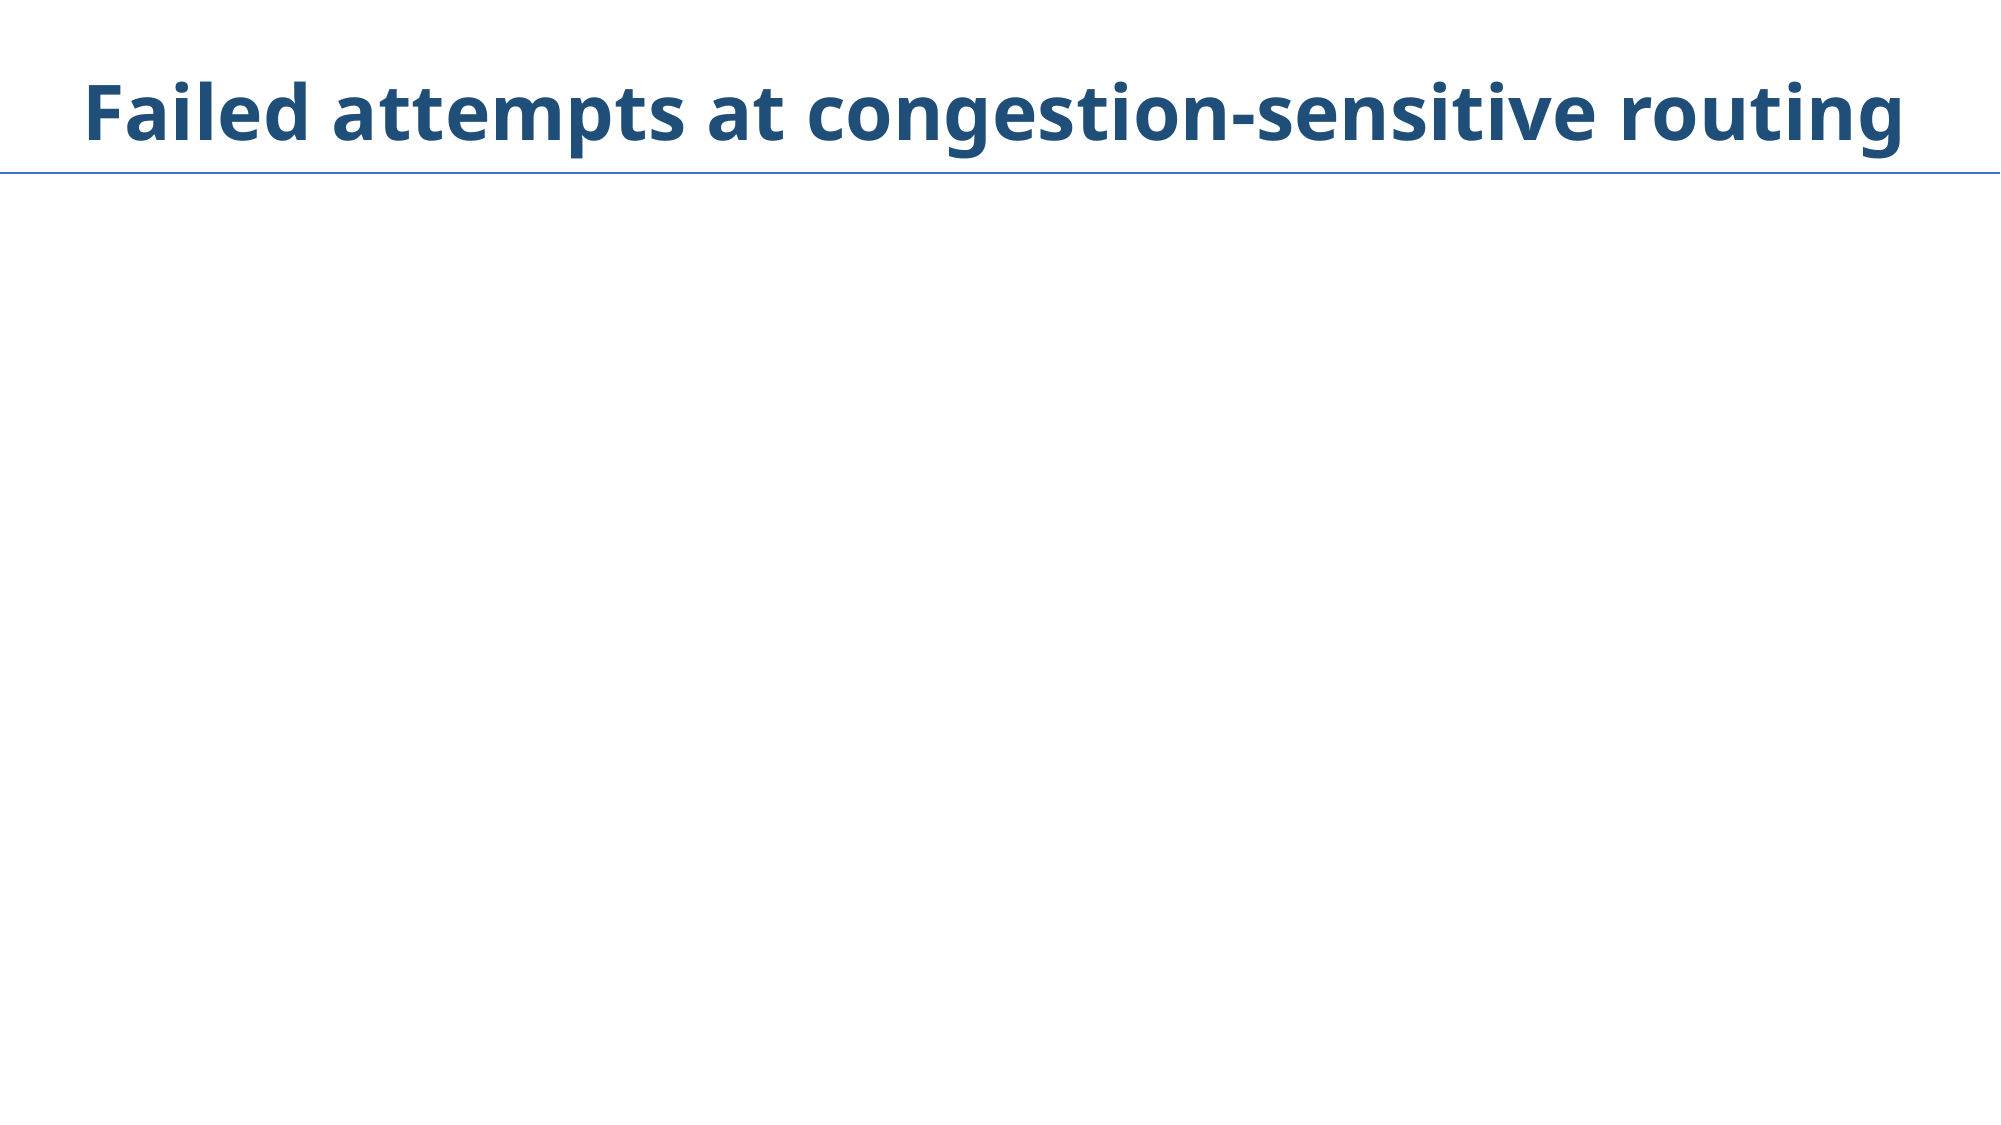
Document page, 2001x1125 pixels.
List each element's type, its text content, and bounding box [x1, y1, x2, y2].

title Failed attempts at congestion-sensitive routing [67, 54, 1927, 176]
